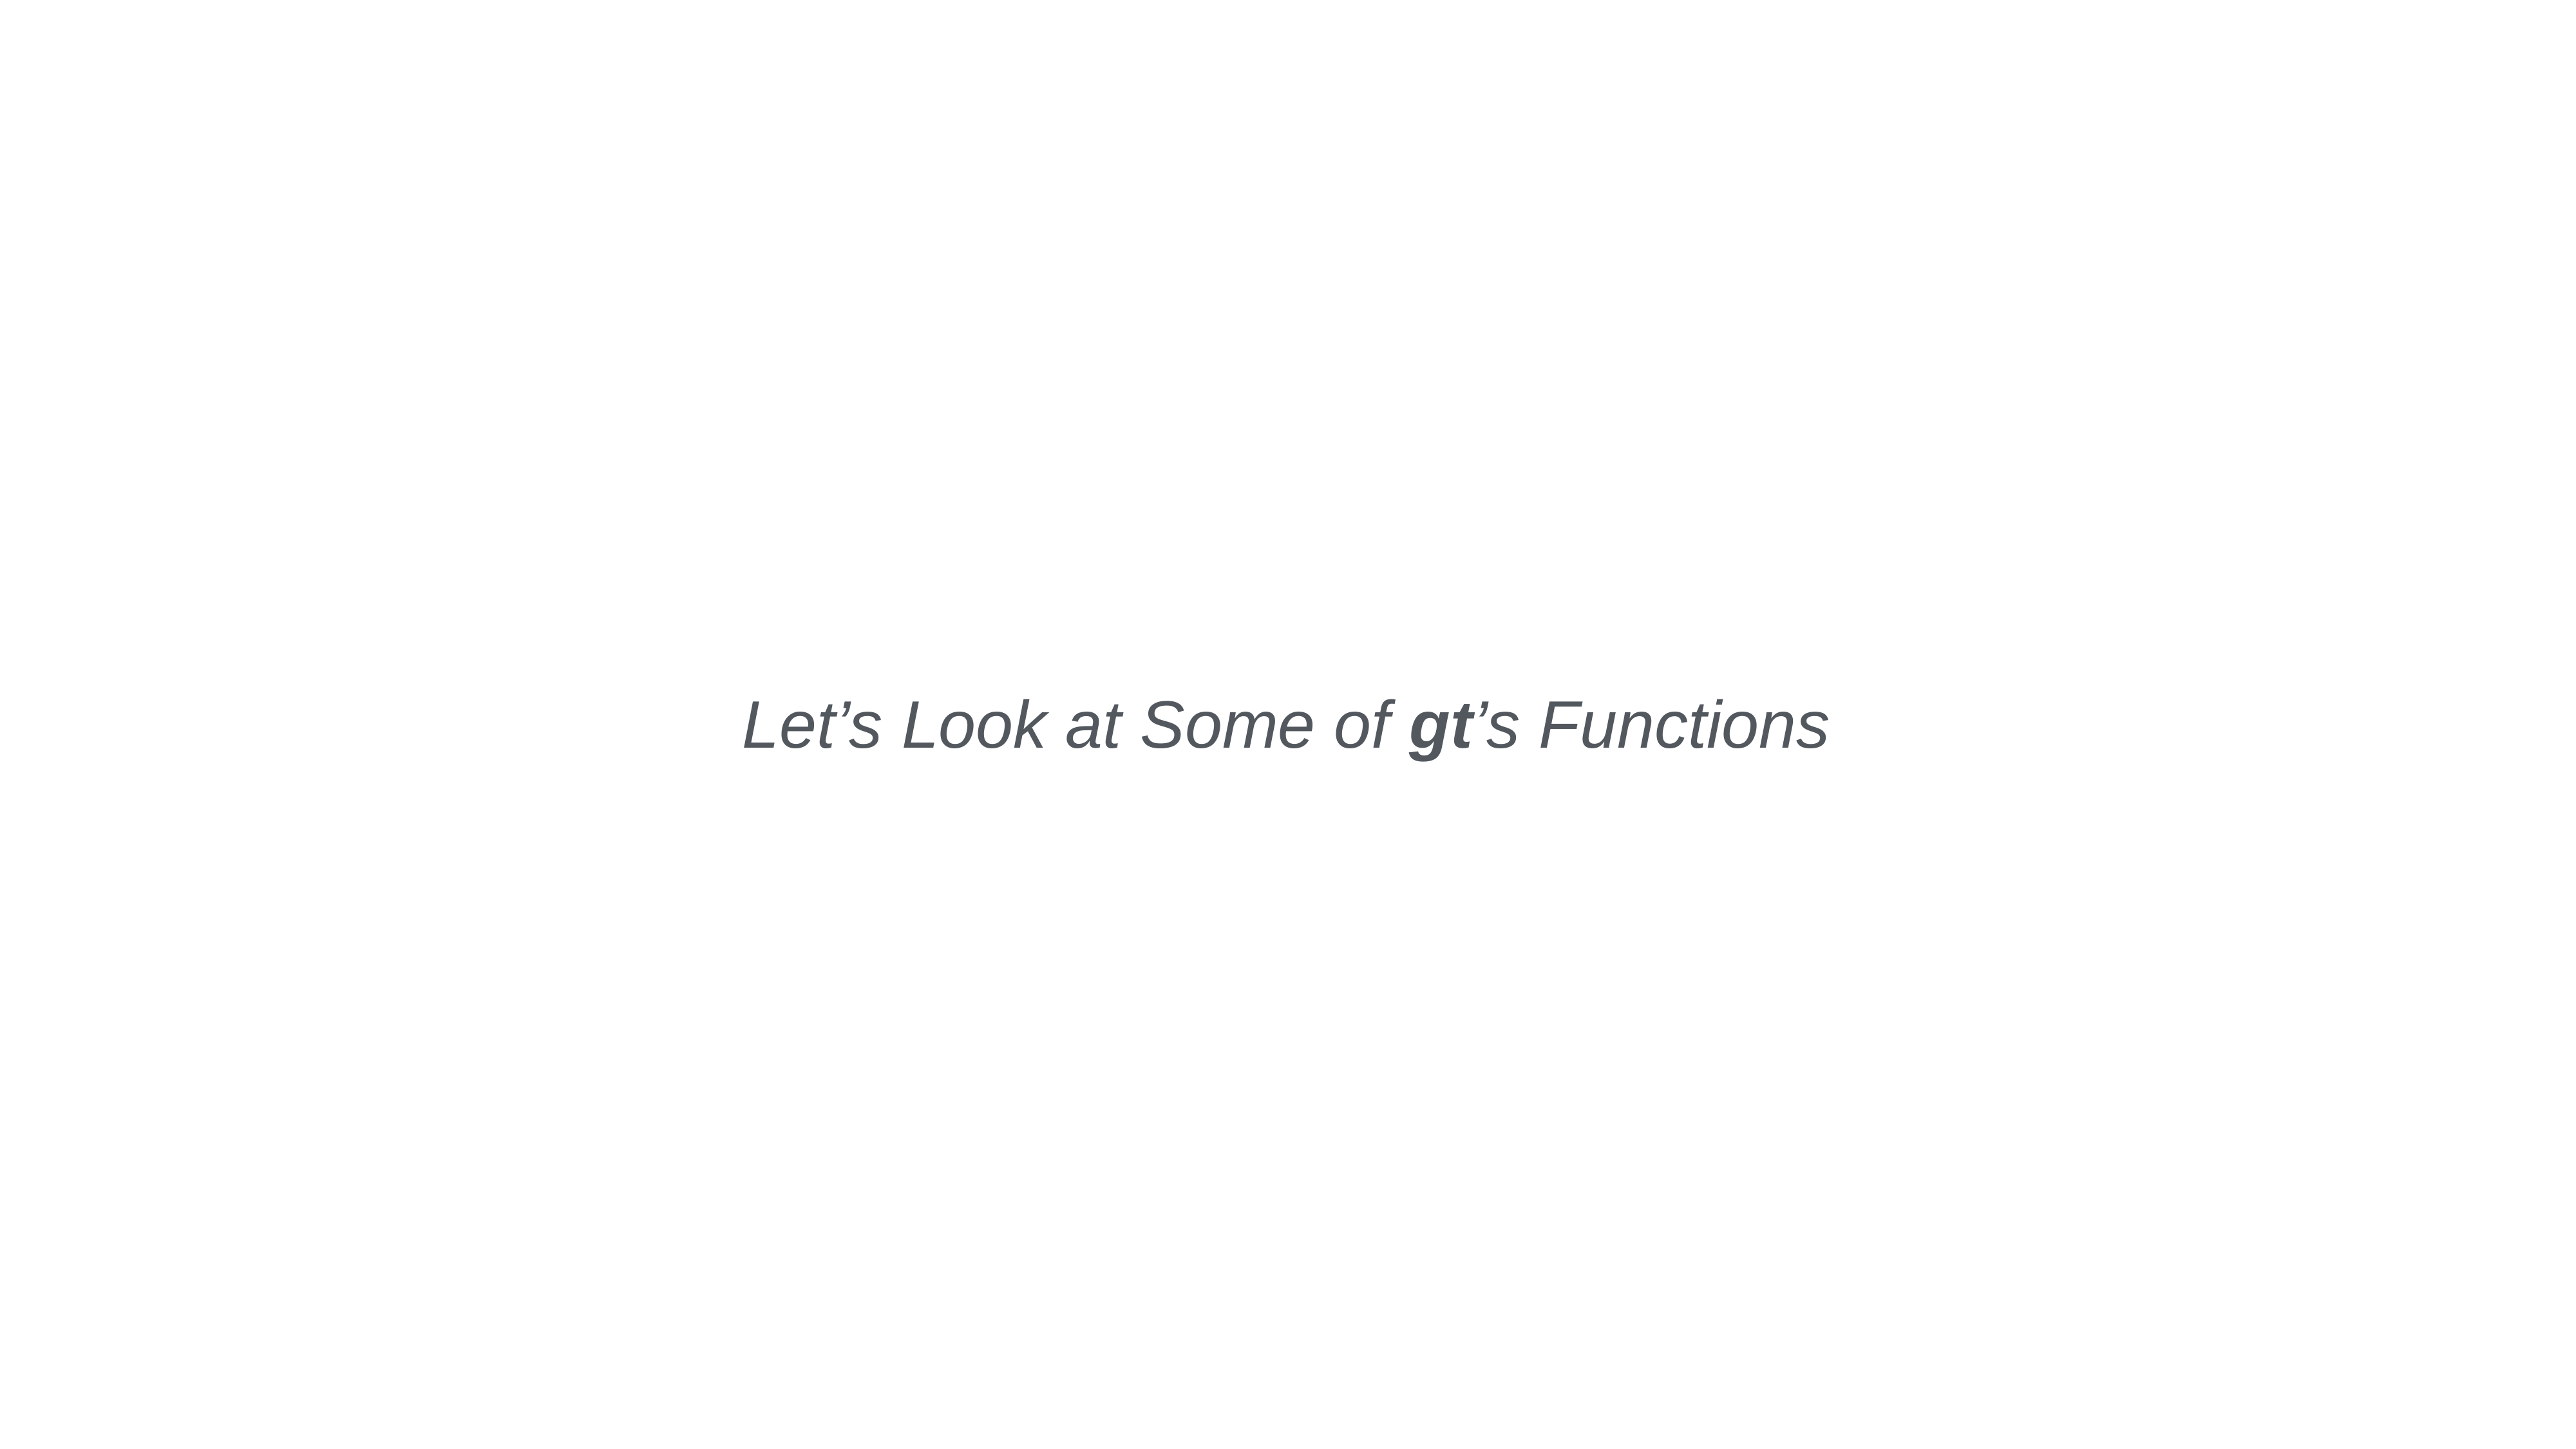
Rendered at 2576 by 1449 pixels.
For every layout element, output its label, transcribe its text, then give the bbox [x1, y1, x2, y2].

text_box Let’s Look at Some of gt’s Functions [131, 679, 2441, 770]
